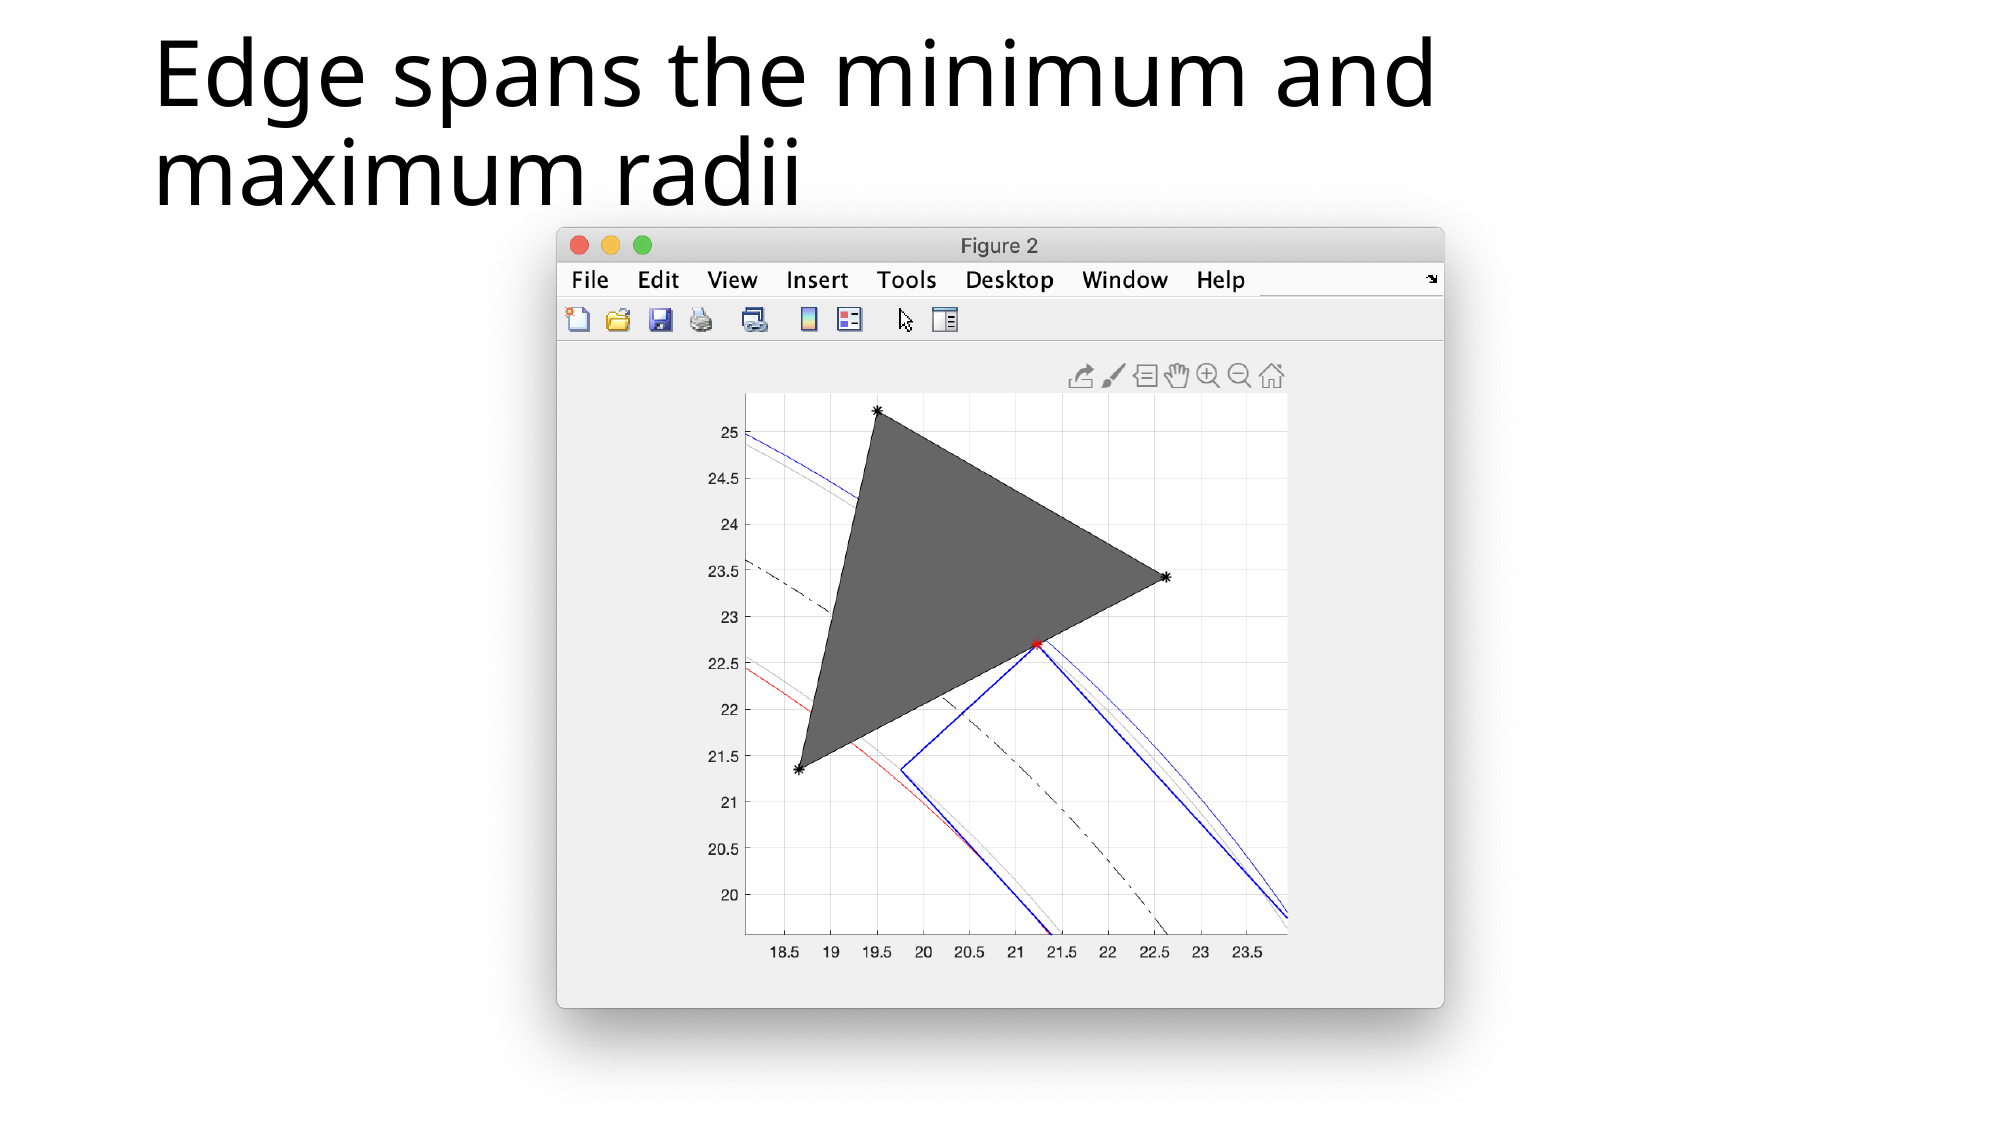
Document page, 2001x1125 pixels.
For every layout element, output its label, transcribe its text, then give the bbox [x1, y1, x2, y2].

picture [468, 167, 1532, 1125]
title Edge spans the minimum and maximum radii [137, 17, 1863, 236]
